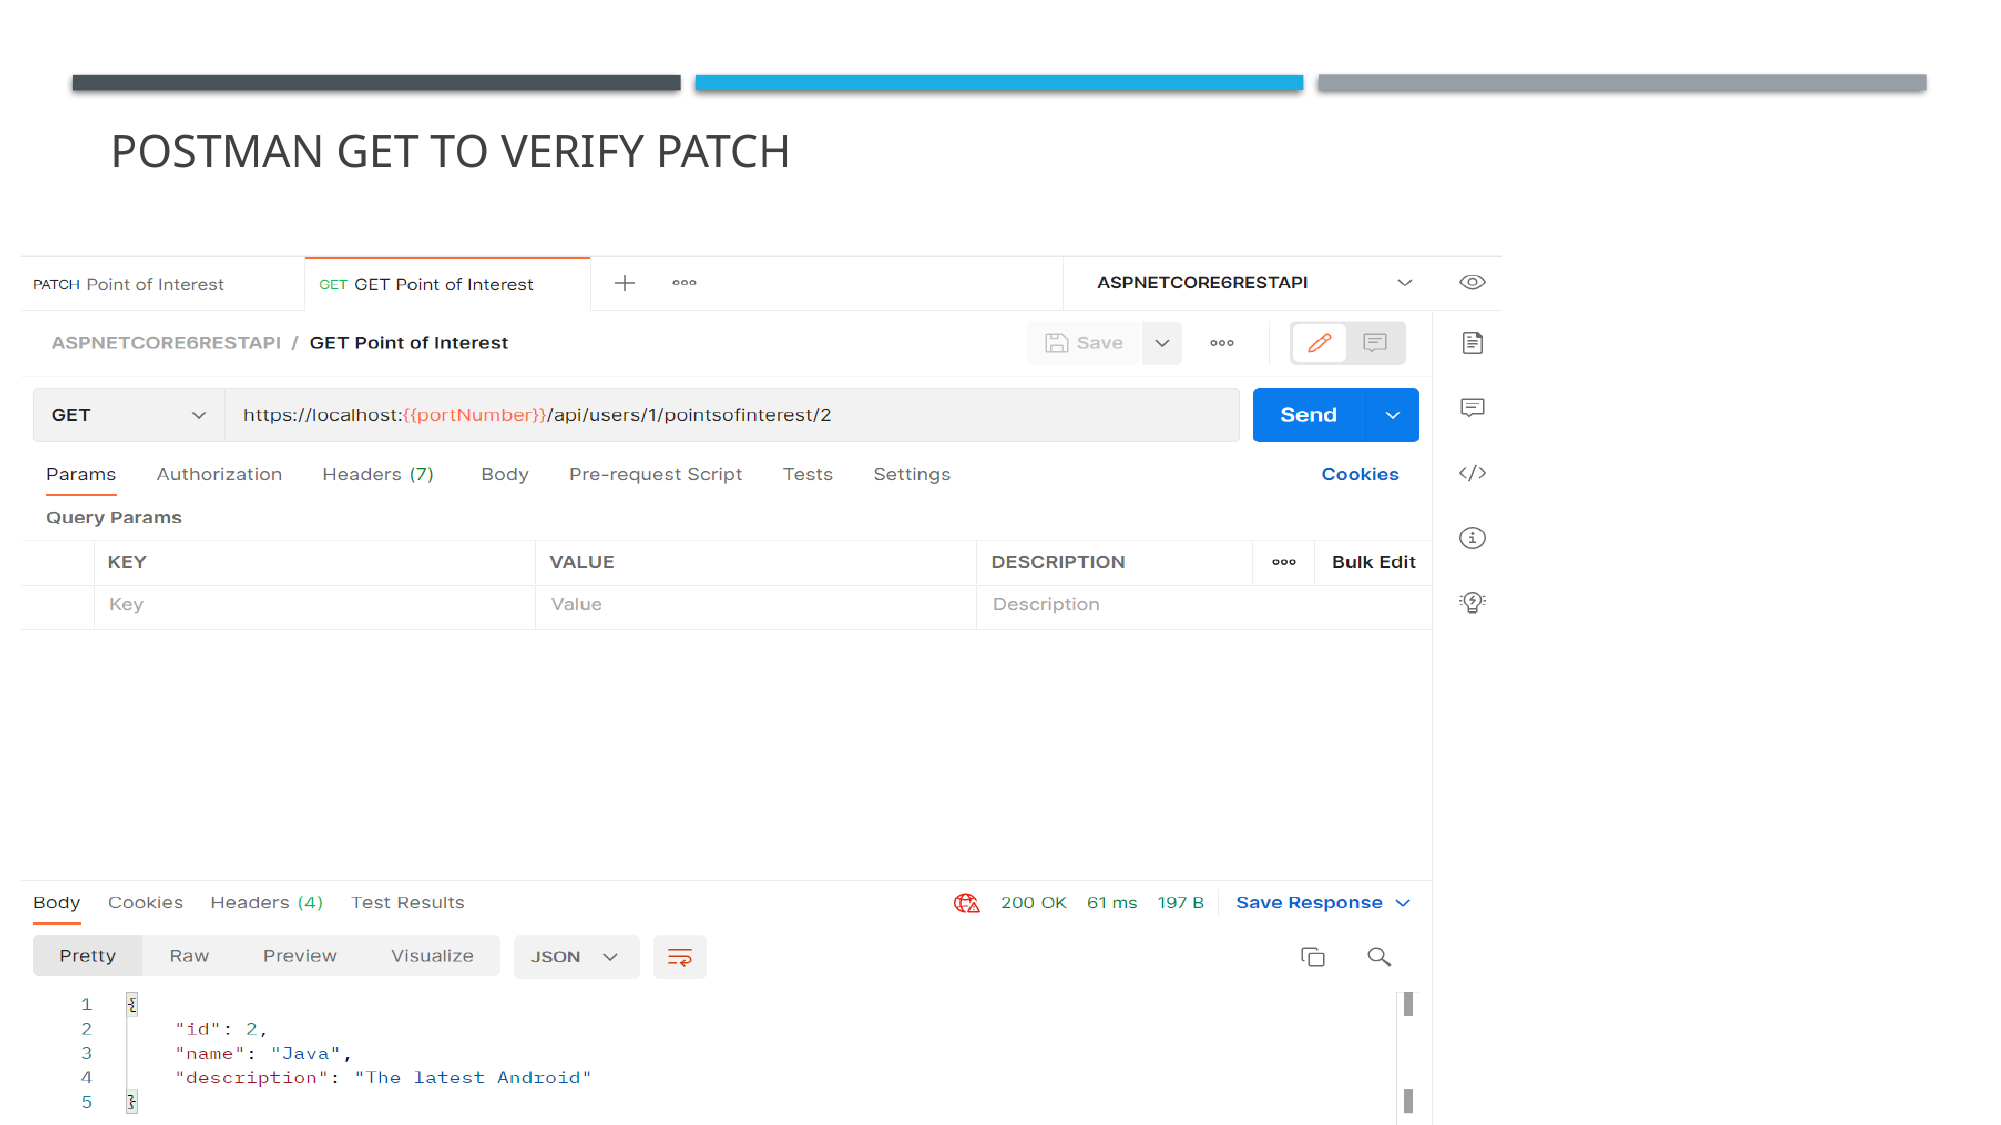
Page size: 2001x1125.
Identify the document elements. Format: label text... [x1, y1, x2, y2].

title POSTMAN GET to verify patch [95, 115, 1905, 184]
picture [20, 248, 1503, 1125]
